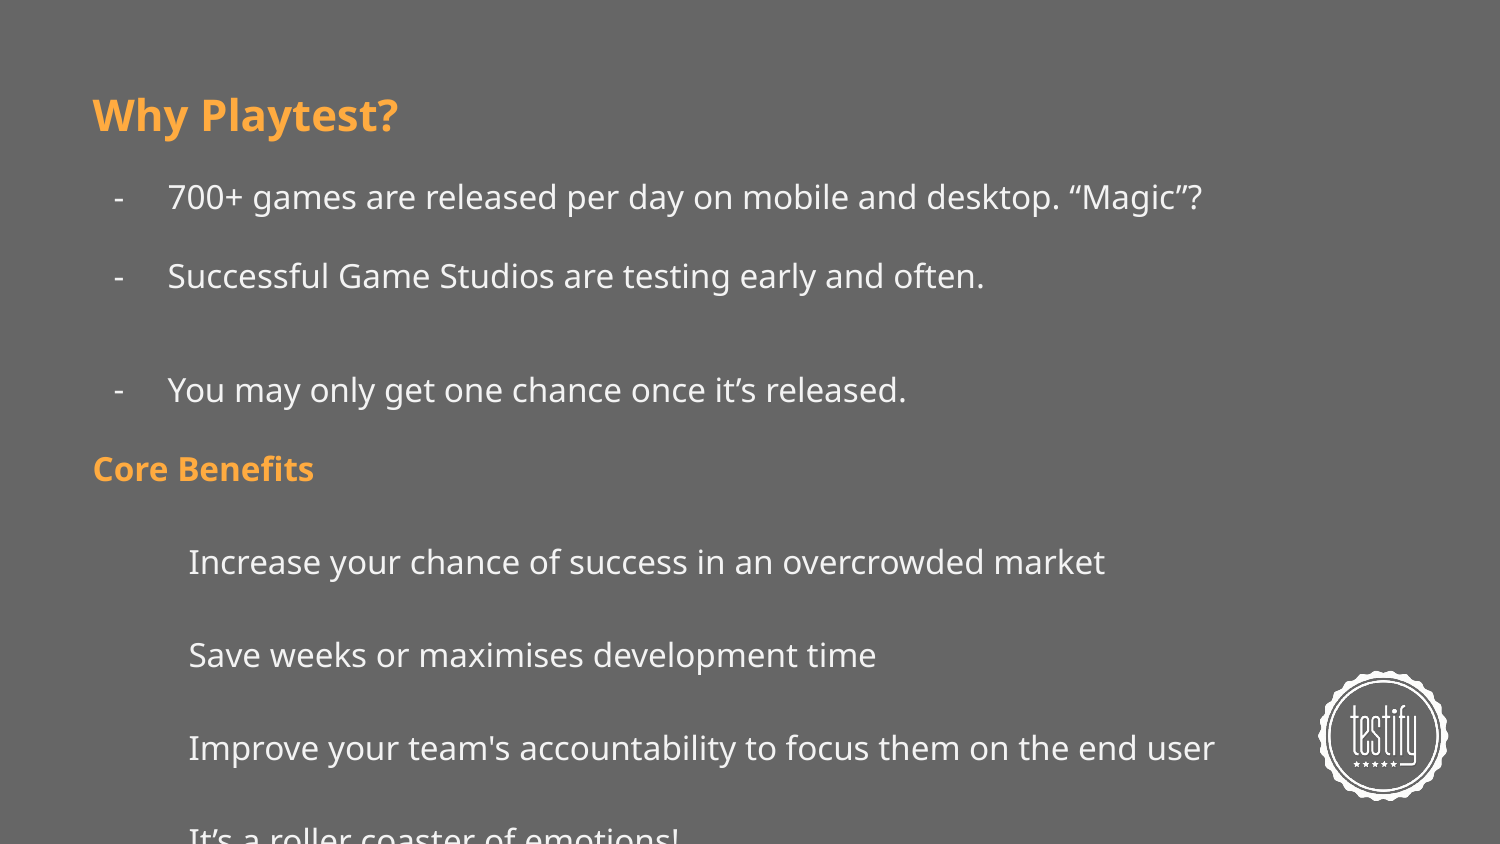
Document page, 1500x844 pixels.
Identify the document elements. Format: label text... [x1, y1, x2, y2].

list 700+ games are released per day on mobile and desktop. “Magic”? Successful Game Studios are testing early and often. You may only get one chance once it’s released. Core Benefits Increase your chance of success in an overcrowded market Save weeks or maximises development time Improve your team's accountability to focus them on the end user It’s a roller coaster of emotions! [77, 155, 1449, 767]
title Why Playtest? [77, 72, 1449, 155]
picture [1316, 669, 1450, 802]
